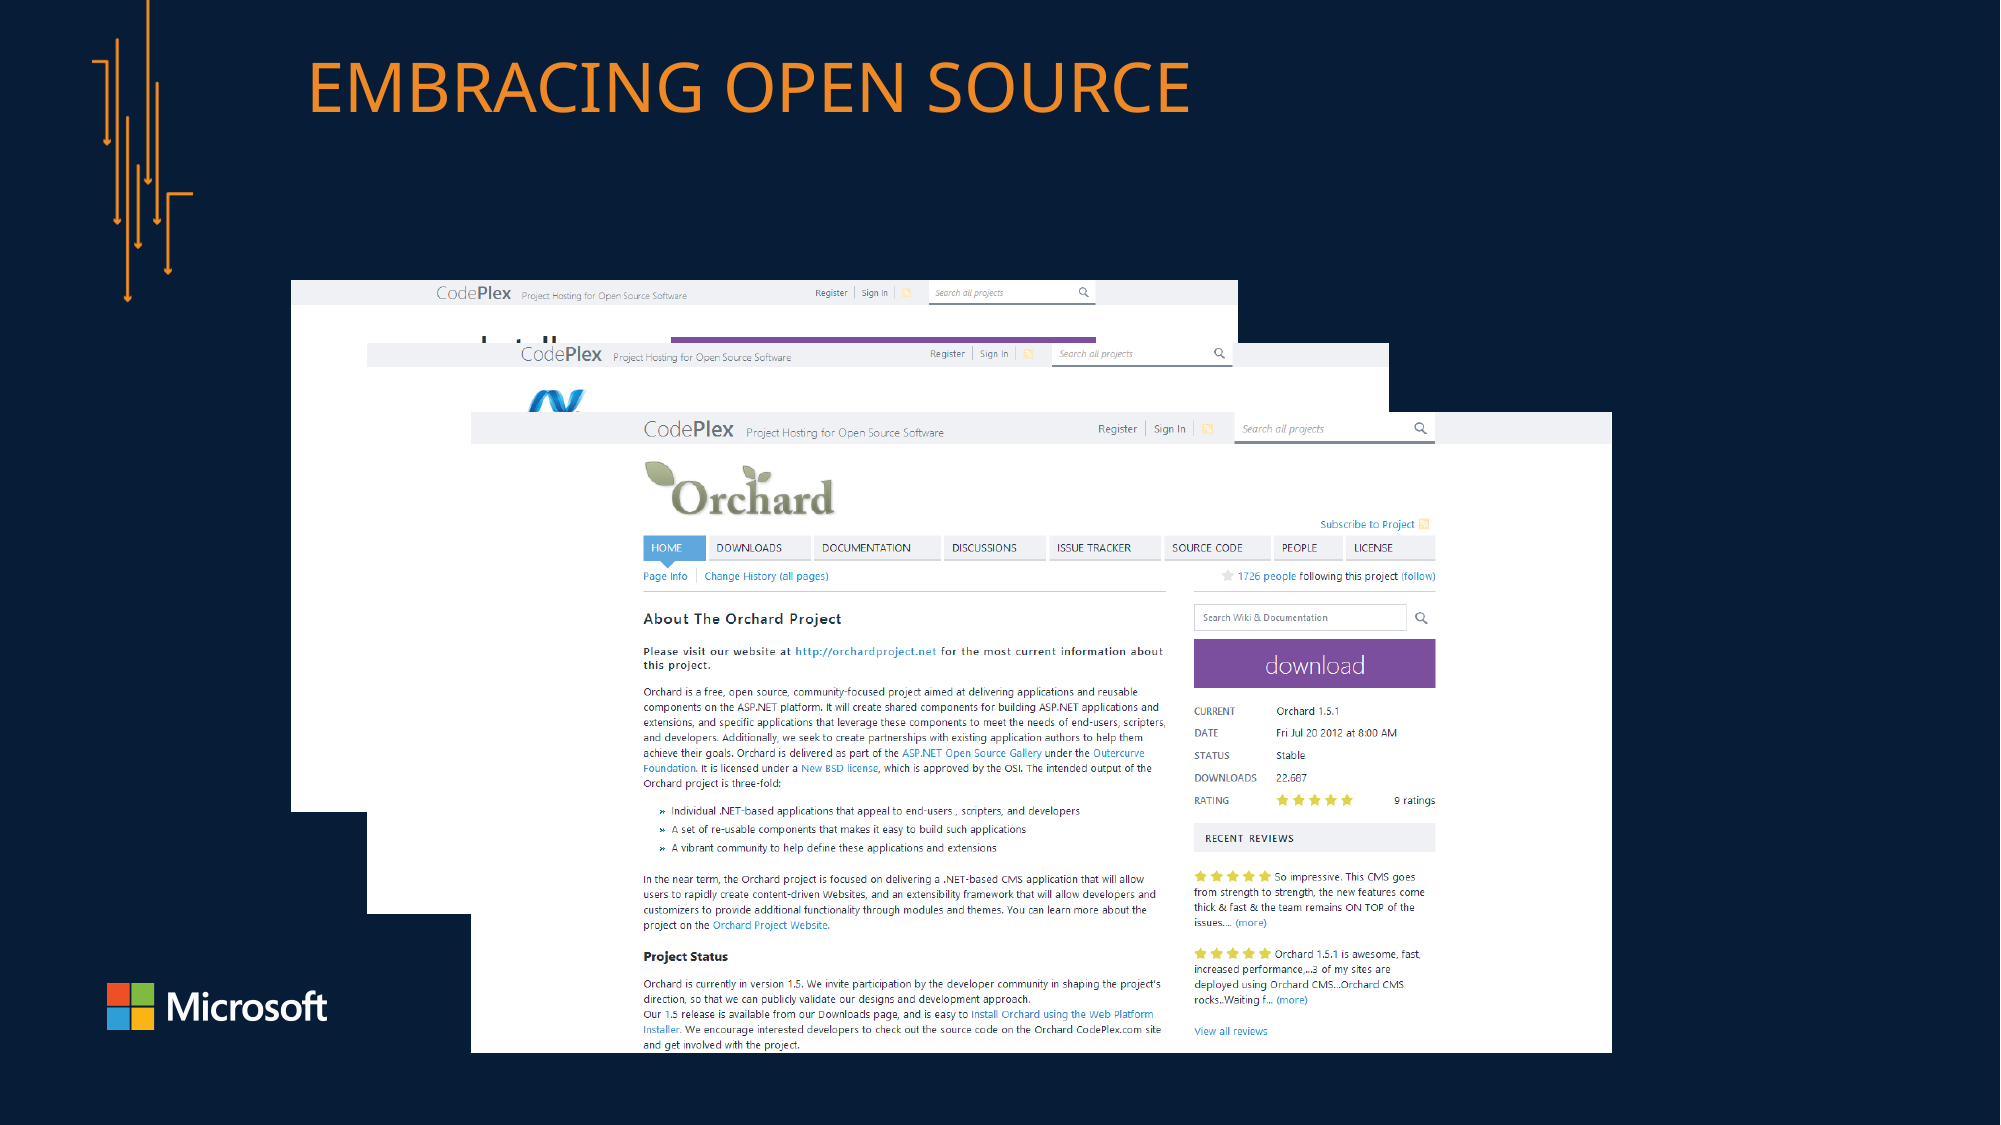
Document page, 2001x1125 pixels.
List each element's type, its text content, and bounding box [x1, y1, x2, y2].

picture [91, 0, 194, 303]
picture [291, 280, 1612, 1053]
text_box Embracing open source [291, 37, 1915, 161]
picture [107, 982, 327, 1030]
